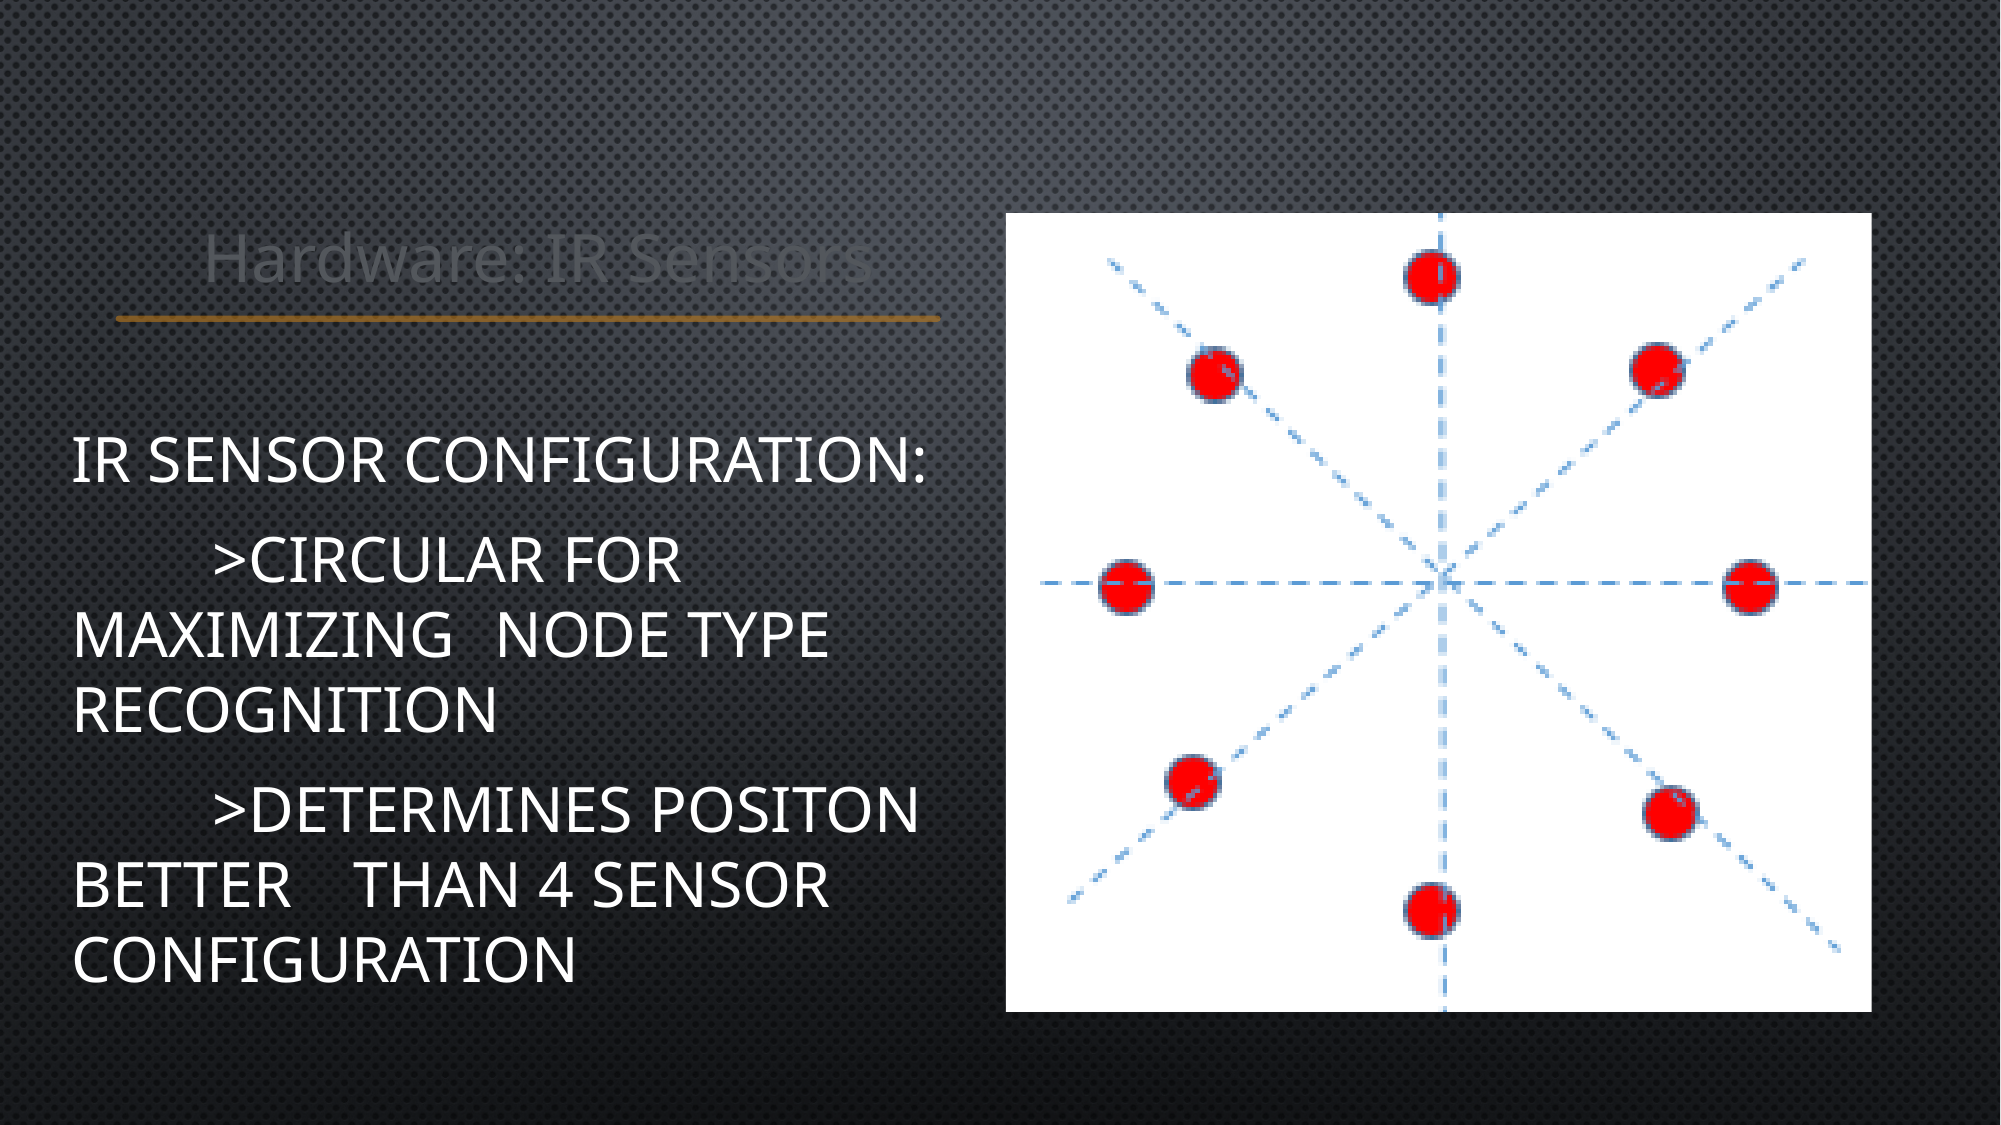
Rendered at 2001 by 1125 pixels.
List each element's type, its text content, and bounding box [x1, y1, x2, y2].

list IR Sensor Configuration: >Circular for maximizing node type recognition >determines positon better than 4 sensor configuration [56, 412, 1005, 1008]
title Hardware: IR Sensors [187, 99, 1813, 412]
picture [1005, 213, 1872, 1012]
